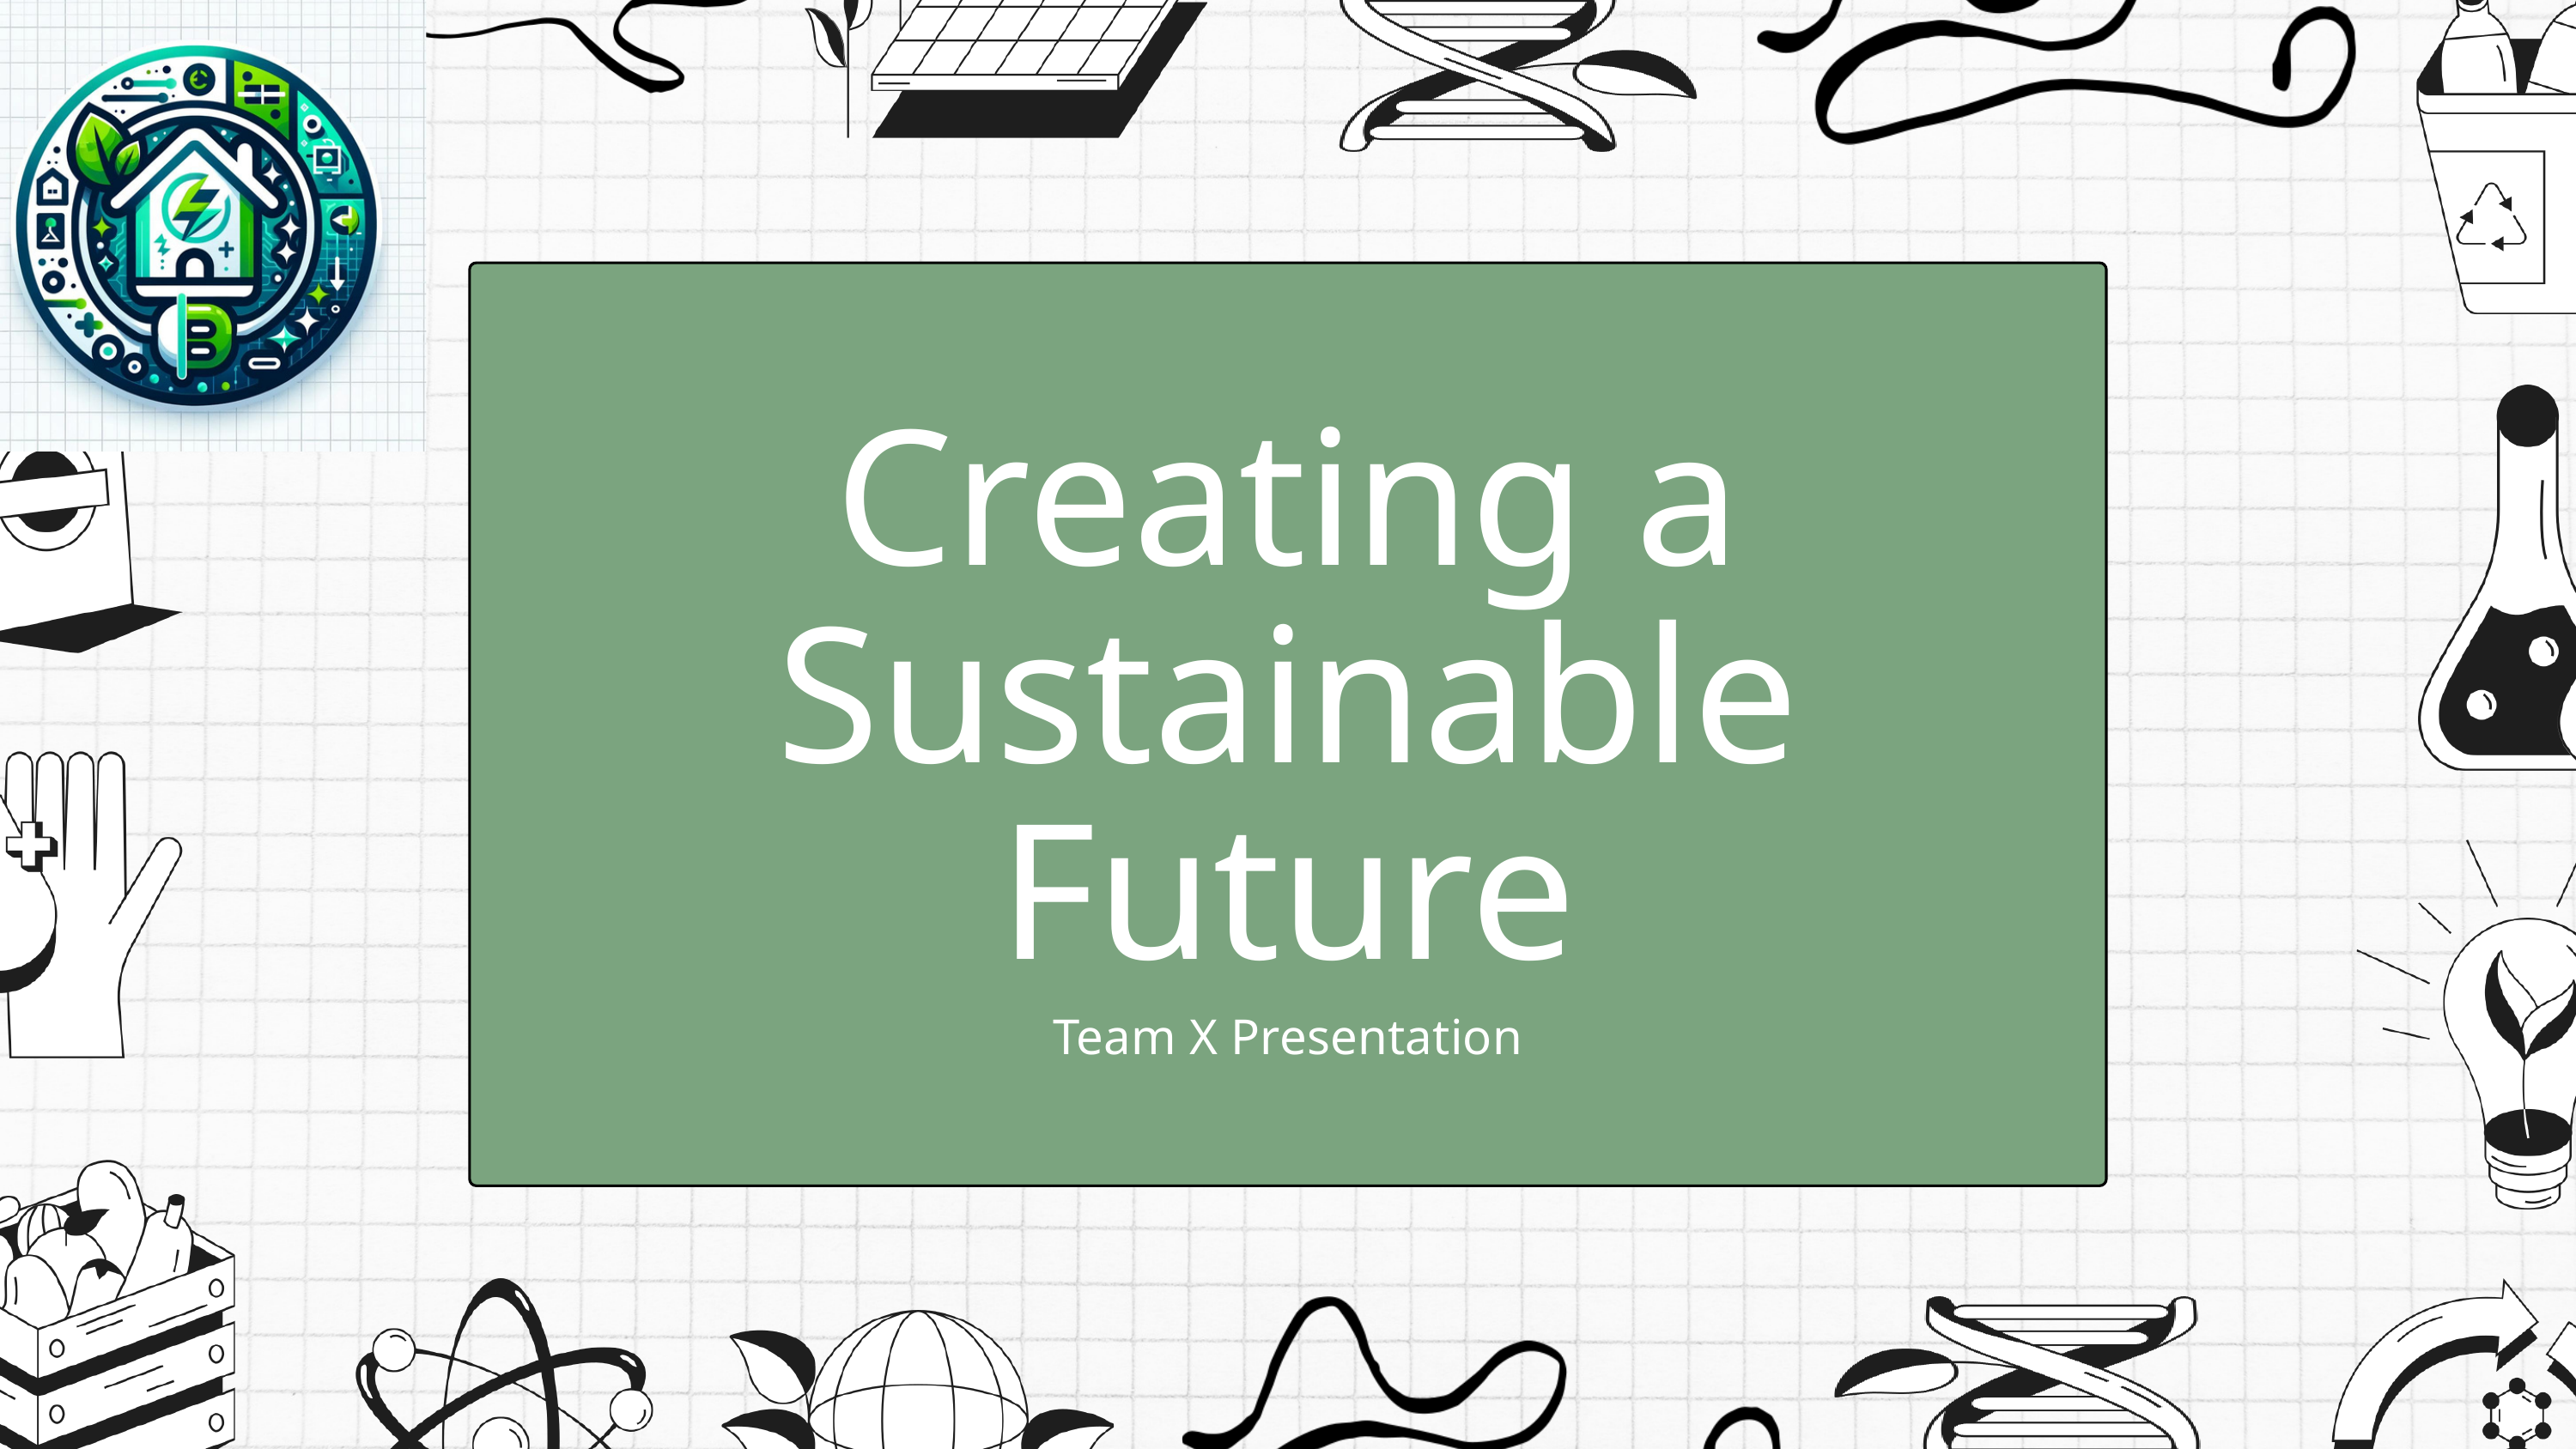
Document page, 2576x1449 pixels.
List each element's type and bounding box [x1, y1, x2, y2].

text_box [427, 0, 762, 94]
text_box [1834, 1296, 2281, 1449]
text_box [2416, 0, 2576, 314]
text_box [805, 0, 1208, 138]
text_box [2322, 1278, 2576, 1449]
text_box [0, 0, 427, 452]
text_box [349, 1278, 653, 1449]
text_box [469, 262, 2107, 1186]
text_box [0, 452, 183, 653]
text_box [2356, 840, 2576, 1210]
text_box [1182, 1296, 1782, 1449]
text_box [1757, 0, 2357, 145]
text_box [2416, 385, 2576, 771]
text_box [0, 0, 2576, 1449]
text_box [721, 1310, 1115, 1449]
text_box [1250, 0, 1698, 152]
text_box [0, 1156, 235, 1449]
text_box [0, 751, 184, 1058]
